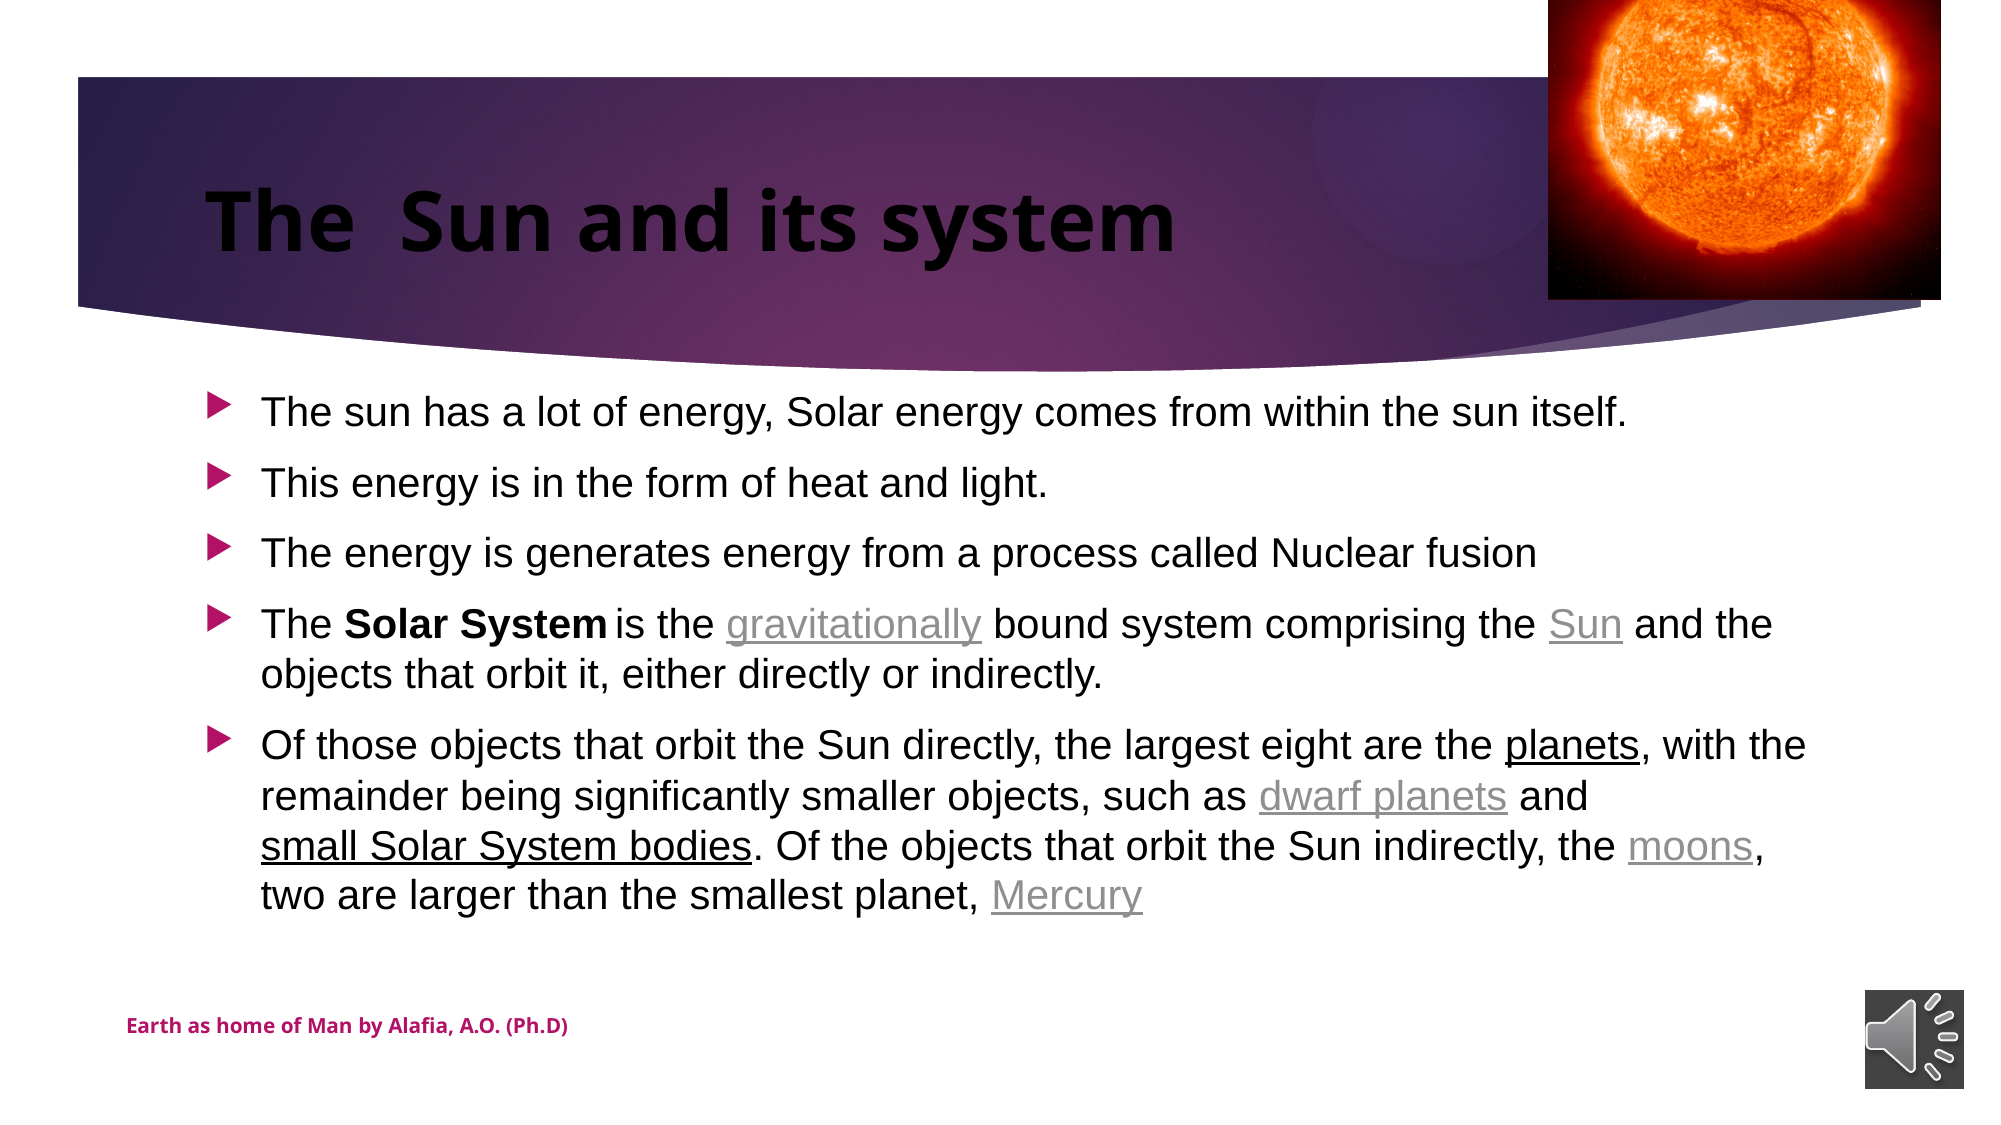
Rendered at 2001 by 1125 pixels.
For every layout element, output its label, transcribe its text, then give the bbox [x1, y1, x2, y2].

list The sun has a lot of energy, Solar energy comes from within the sun itself. This energy is in the form of heat and light. The energy is generates energy from a process called Nuclear fusion The Solar System is the gravitationally bound system comprising the Sun and the objects that orbit it, either directly or indirectly. Of those objects that orbit the Sun directly, the largest eight are the planets, with the remainder being significantly smaller objects, such as dwarf planets and small Solar System bodies. Of the objects that orbit the Sun indirectly, the moons, two are larger than the smallest planet, Mercury [189, 376, 1836, 988]
title The Sun and its system [189, 159, 1542, 276]
footer Earth as home of Man by Alafia, A.O. (Ph.D) [111, 995, 1145, 1056]
picture [1864, 989, 1965, 1090]
picture [1548, 0, 1941, 300]
